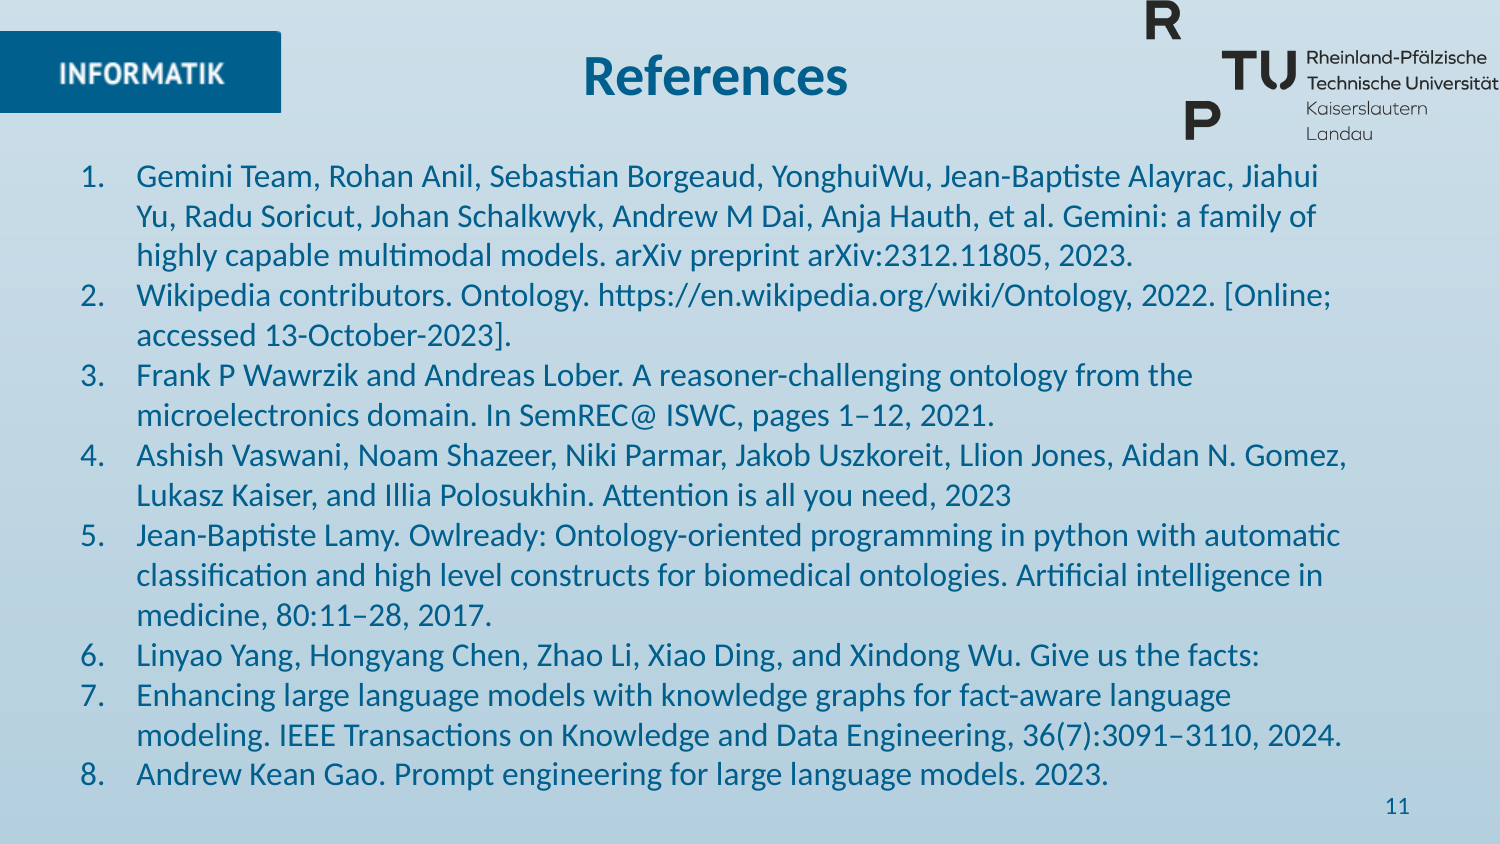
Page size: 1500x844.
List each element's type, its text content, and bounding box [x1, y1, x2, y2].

subtitle Gemini Team, Rohan Anil, Sebastian Borgeaud, YonghuiWu, Jean-Baptiste Alayrac, Jiahui Yu, Radu Soricut, Johan Schalkwyk, Andrew M Dai, Anja Hauth, et al. Gemini: a family of highly capable multimodal models. arXiv preprint arXiv:2312.11805, 2023. Wikipedia contributors. Ontology. https://en.wikipedia.org/wiki/Ontology, 2022. [Online; accessed 13-October-2023]. Frank P Wawrzik and Andreas Lober. A reasoner-challenging ontology from the microelectronics domain. In SemREC@ ISWC, pages 1–12, 2021. Ashish Vaswani, Noam Shazeer, Niki Parmar, Jakob Uszkoreit, Llion Jones, Aidan N. Gomez, Lukasz Kaiser, and Illia Polosukhin. Attention is all you need, 2023 Jean-Baptiste Lamy. Owlready: Ontology-oriented programming in python with automatic classification and high level constructs for biomedical ontologies. Artificial intelligence in medicine, 80:11–28, 2017. Linyao Yang, Hongyang Chen, Zhao Li, Xiao Ding, and Xindong Wu. Give us the facts: Enhancing large language models with knowledge graphs for fact-aware language modeling. IEEE Transactions on Knowledge and Data Engineering, 36(7):3091–3110, 2024. Andrew Kean Gao. Prompt engineering for large language models. 2023. [65, 146, 1373, 827]
picture [1144, 0, 1500, 142]
title References [569, 29, 931, 147]
slide_number 11 [1074, 782, 1425, 827]
